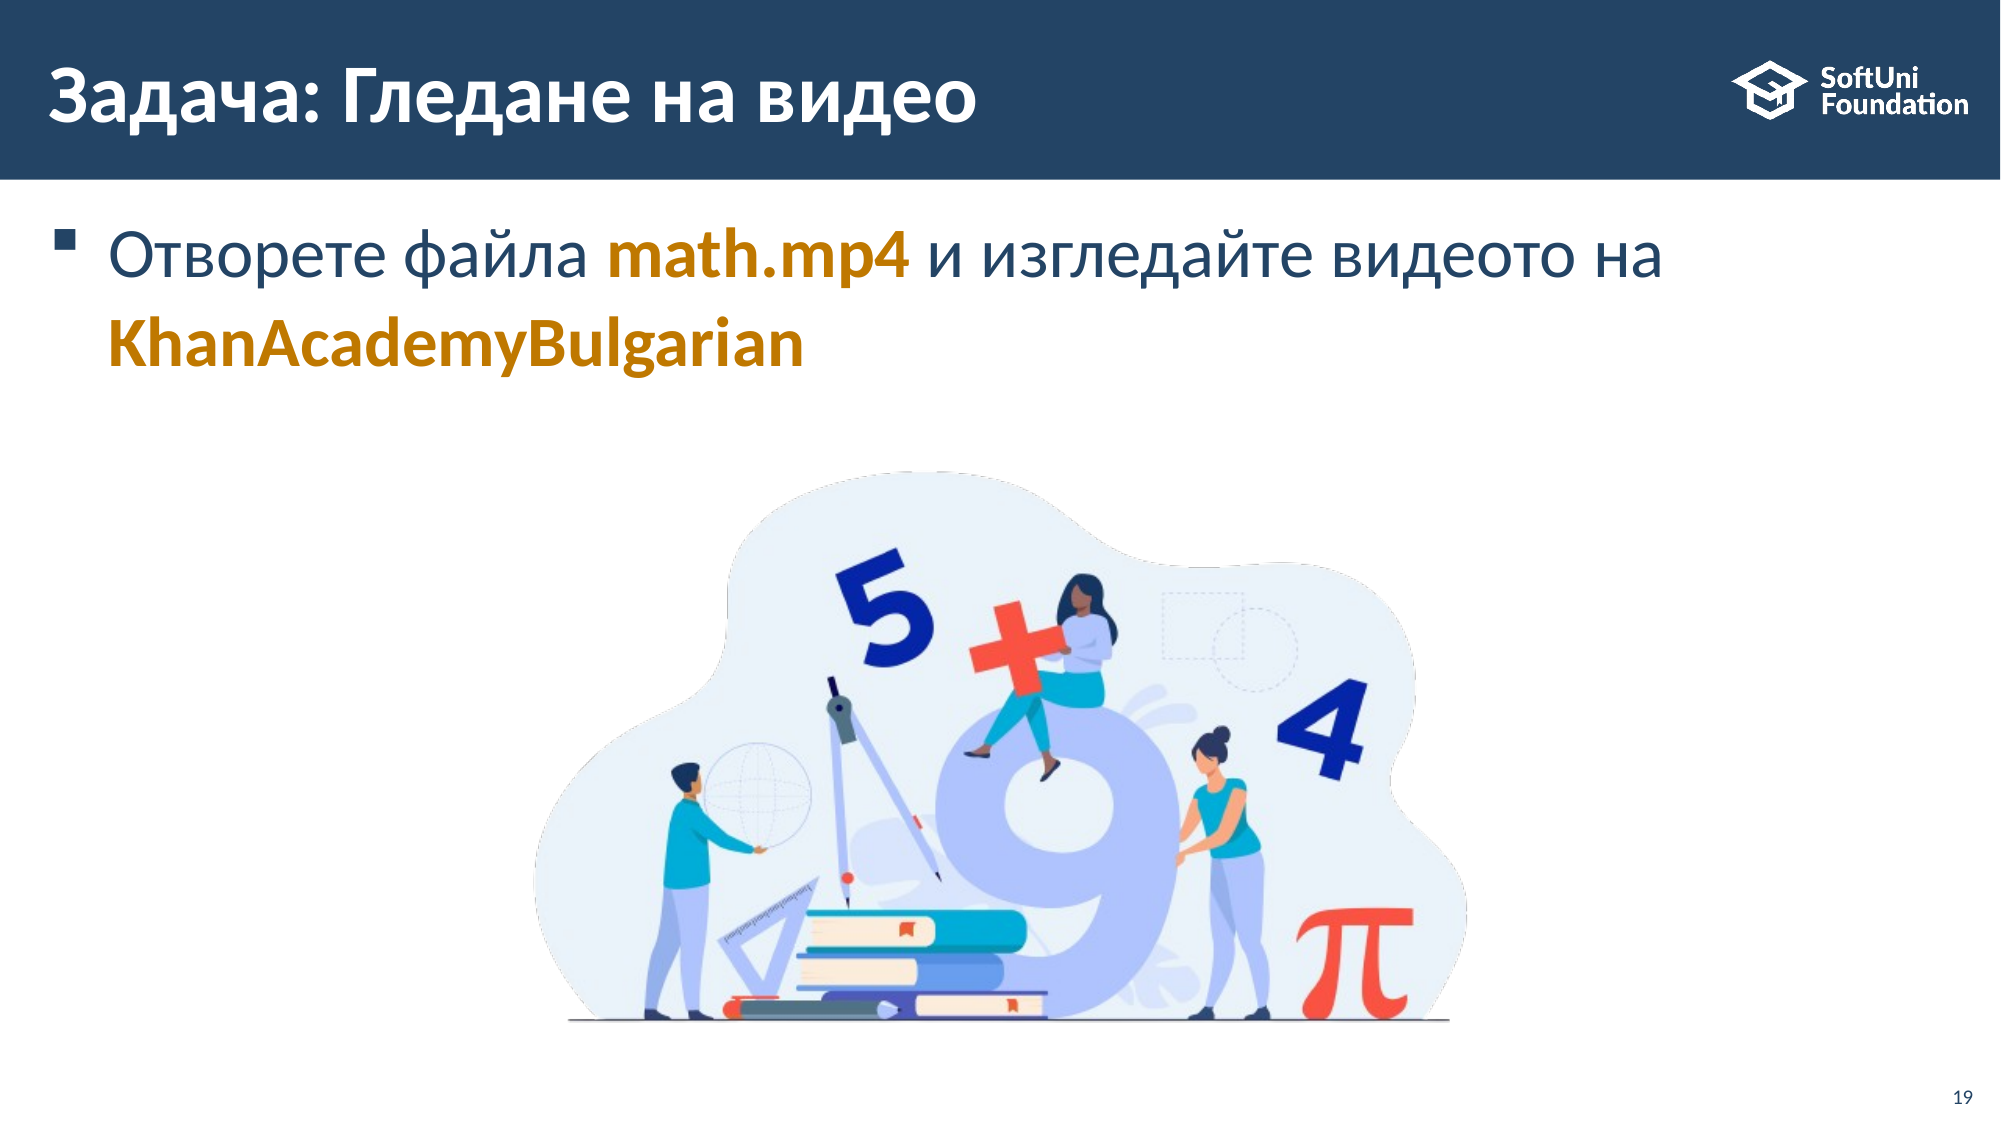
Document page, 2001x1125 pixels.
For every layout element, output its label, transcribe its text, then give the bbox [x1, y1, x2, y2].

slide_number 19 [1927, 1067, 1989, 1117]
list Отворете файла math.mp4 и изгледайте видеото на KhanAcademyBulgarian [31, 196, 1970, 1104]
title Задача: Гледане на видео [31, 16, 1716, 162]
picture [522, 429, 1479, 1068]
picture [1731, 60, 1968, 120]
